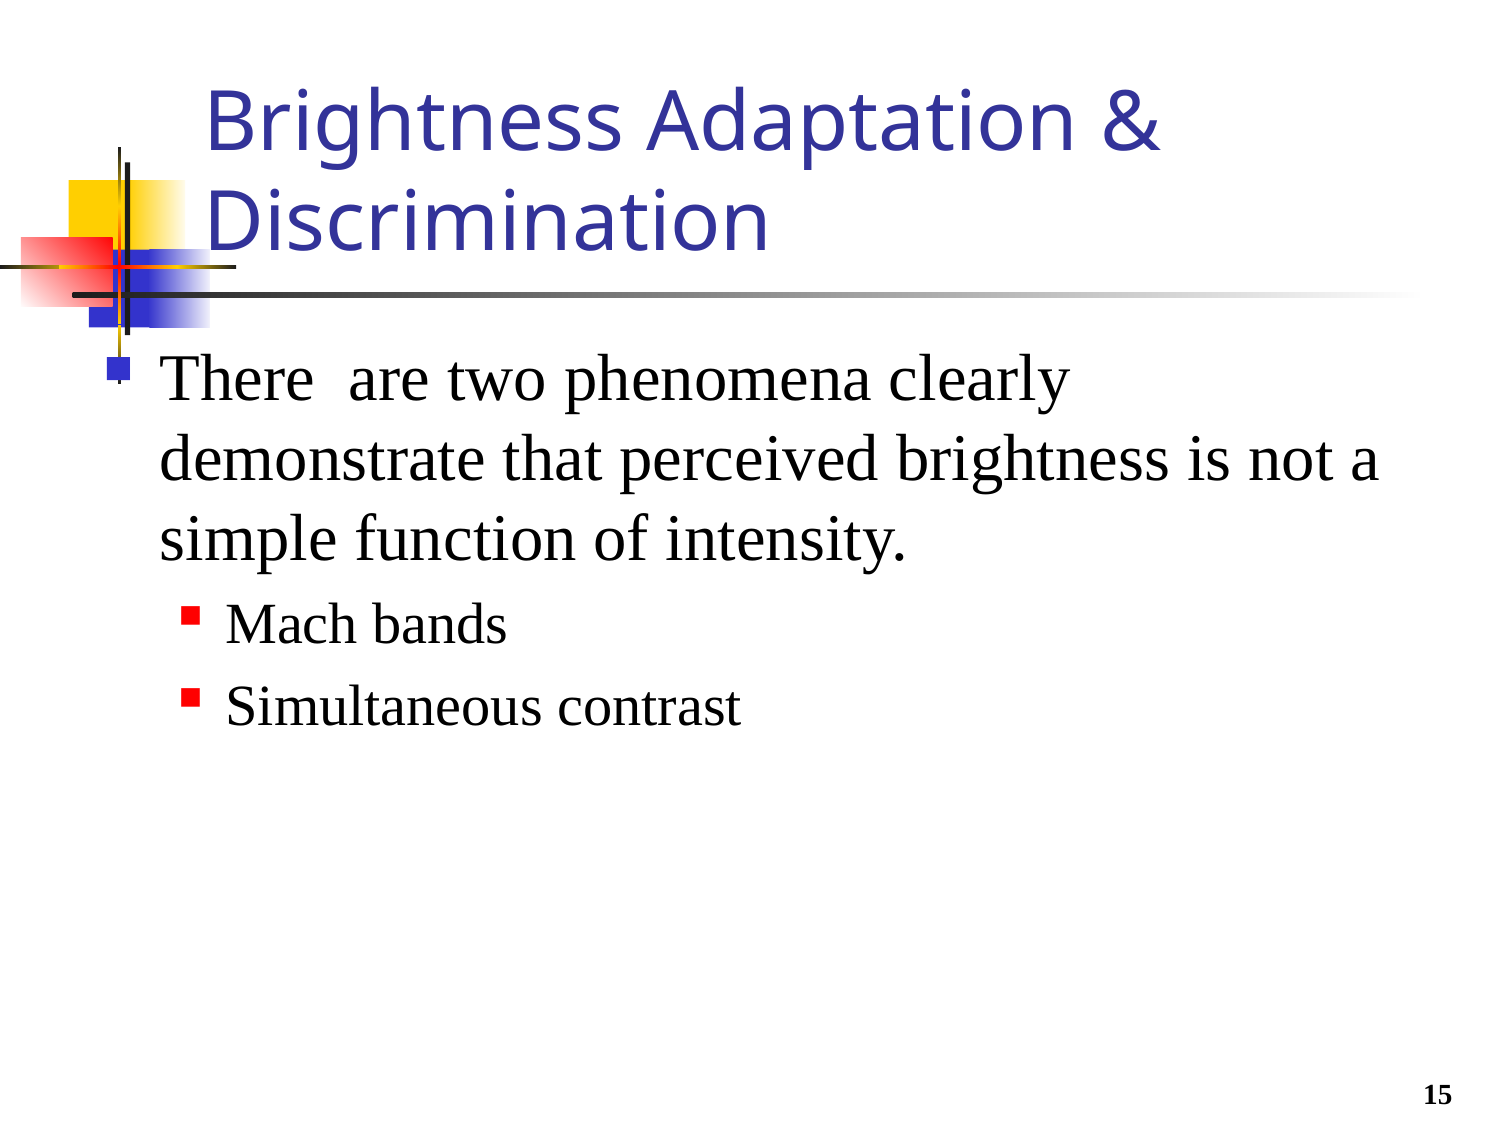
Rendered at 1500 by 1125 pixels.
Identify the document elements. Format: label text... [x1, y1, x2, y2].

title Brightness Adaptation & Discrimination [188, 34, 1468, 276]
slide_number 15 [1154, 1042, 1468, 1118]
list There are two phenomena clearly demonstrate that perceived brightness is not a simple function of intensity. Mach bands Simultaneous contrast [88, 326, 1414, 1071]
